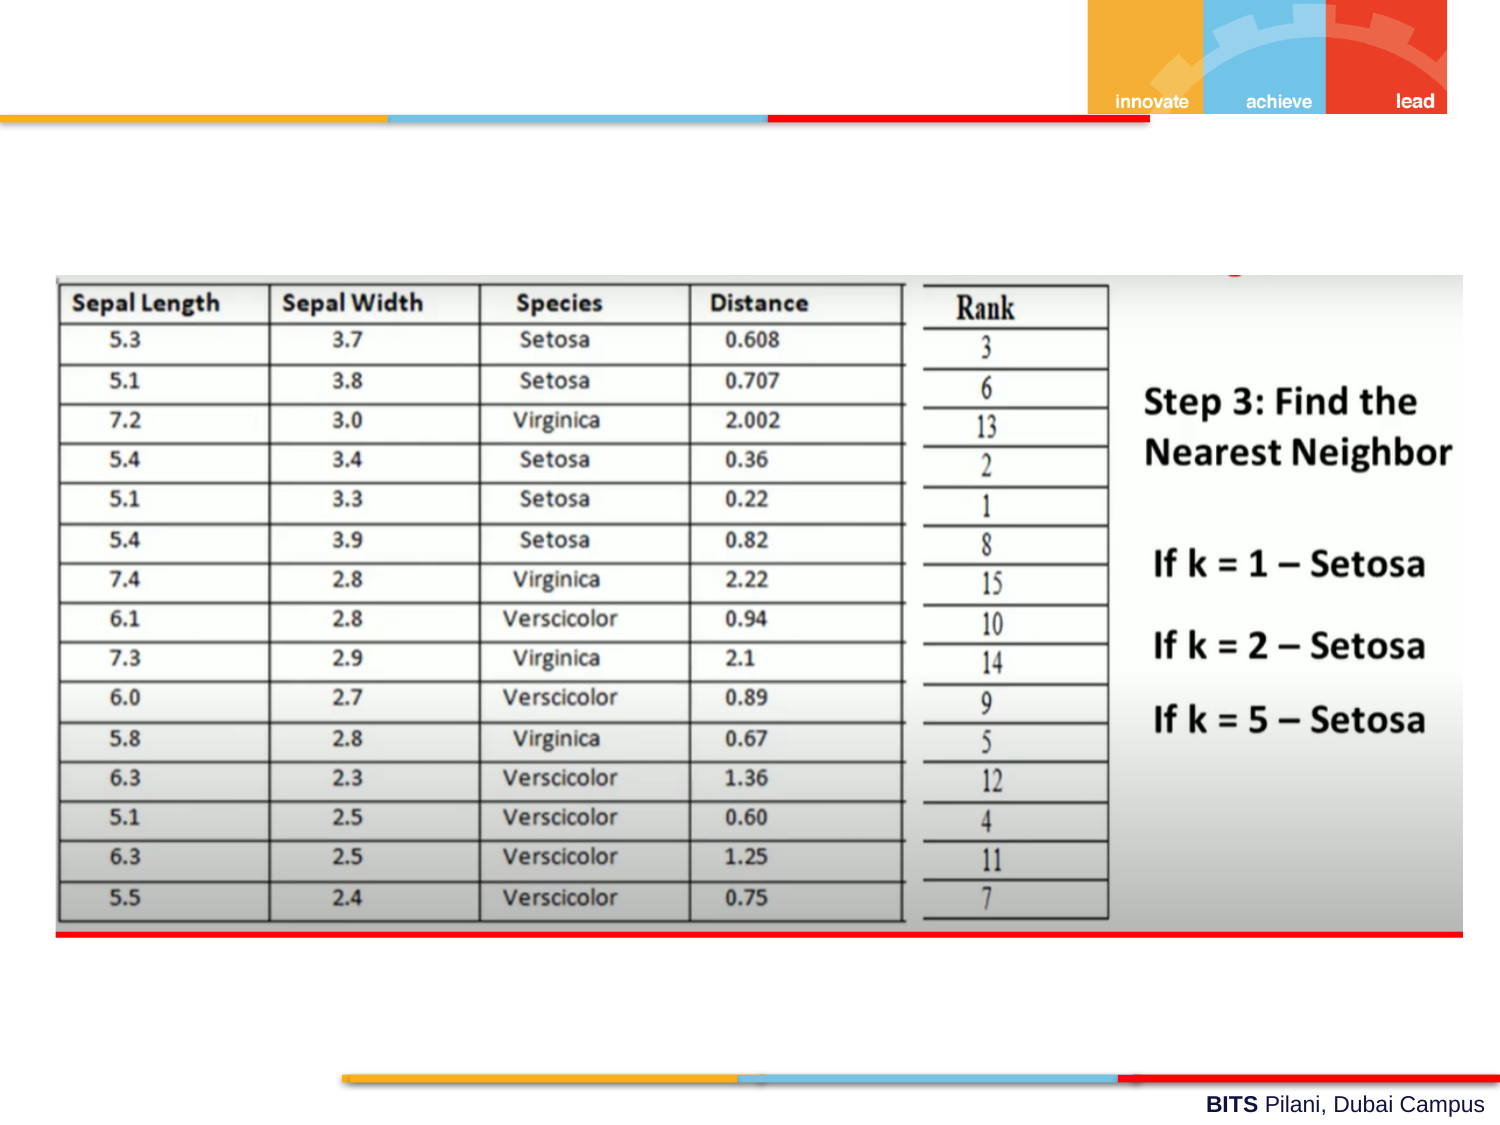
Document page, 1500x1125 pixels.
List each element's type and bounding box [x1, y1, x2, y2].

picture [55, 274, 1464, 938]
picture [1087, 0, 1448, 114]
